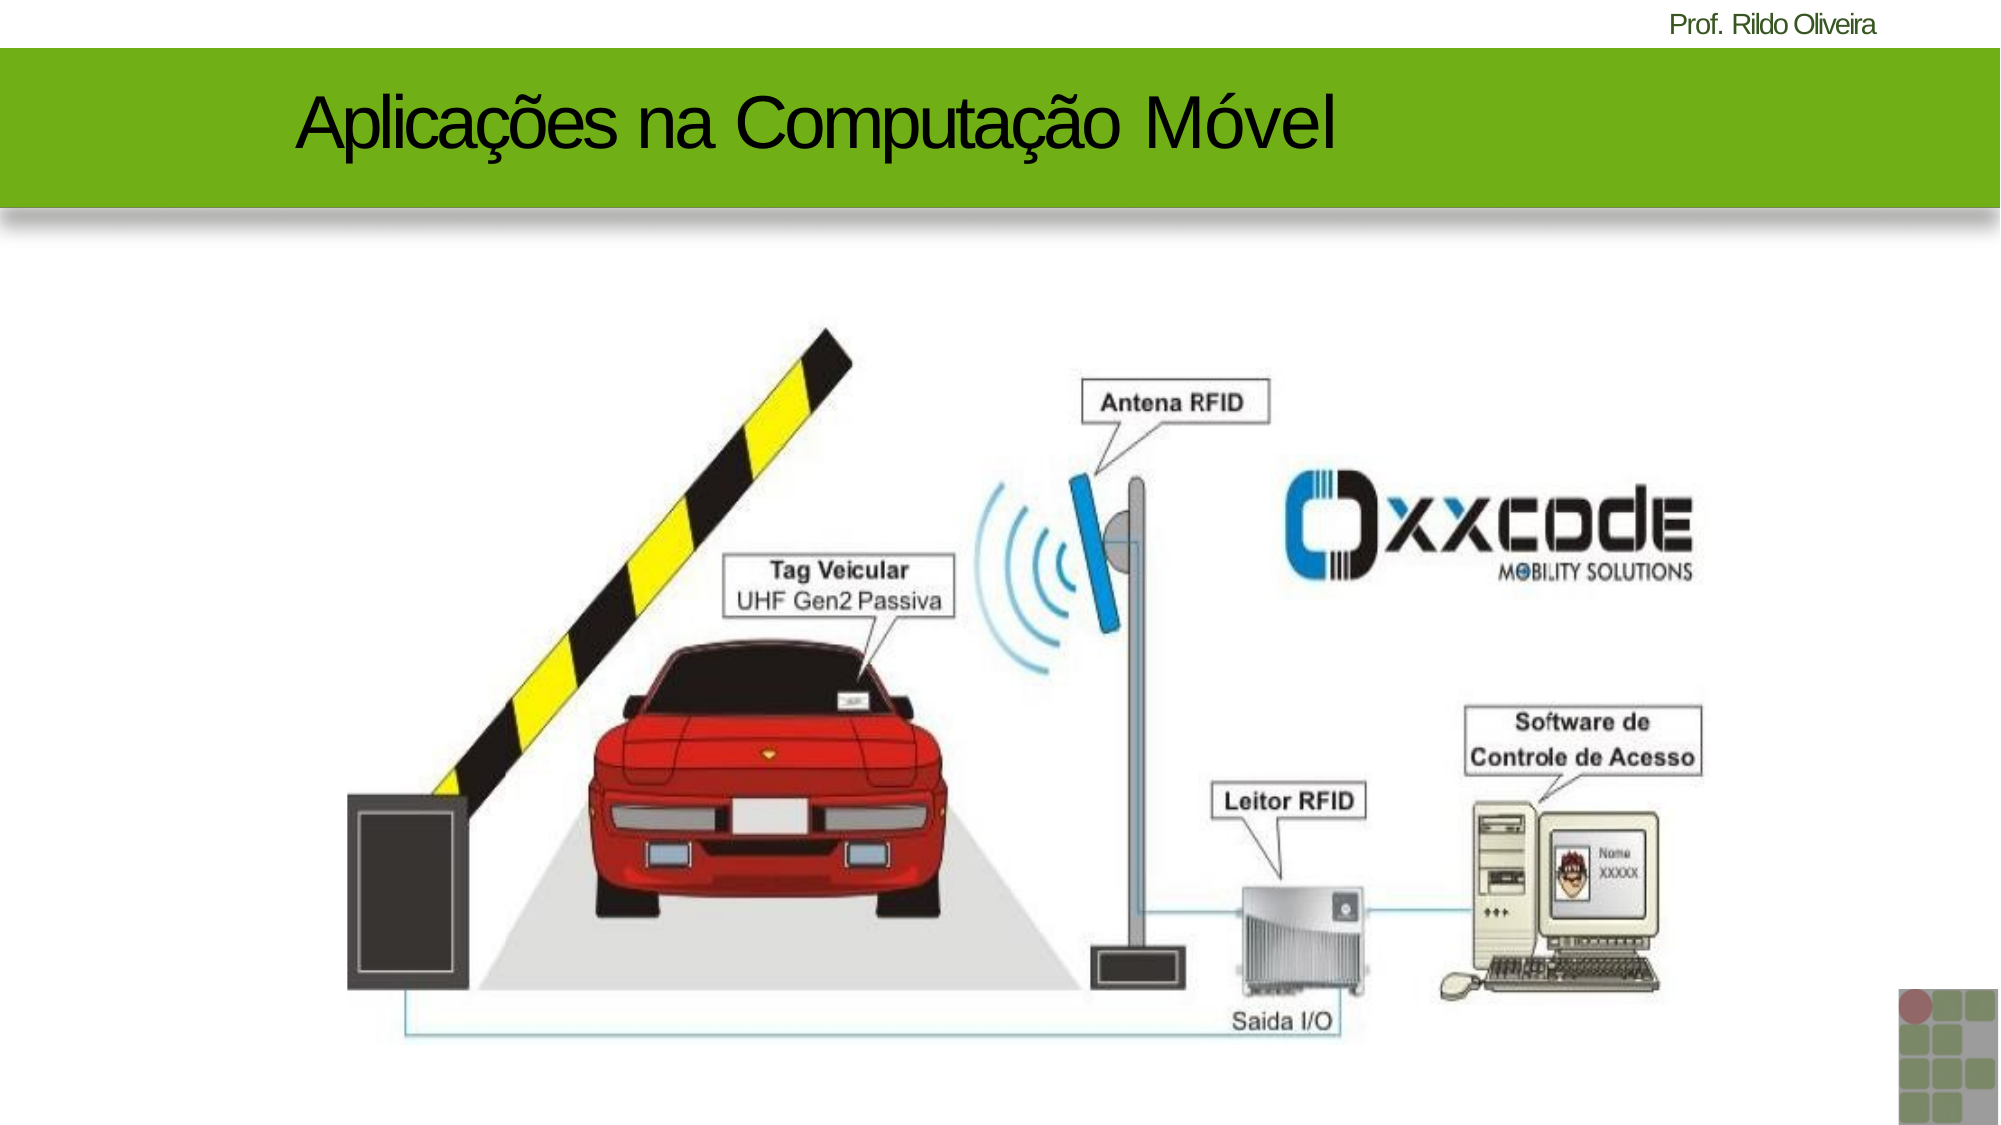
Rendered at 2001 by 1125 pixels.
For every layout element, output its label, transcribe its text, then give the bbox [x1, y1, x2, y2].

text_box [347, 310, 1710, 1045]
text_box Aplicações na Computação Móvel [293, 71, 1525, 164]
text_box [1898, 989, 1999, 1125]
picture [0, 48, 2000, 386]
